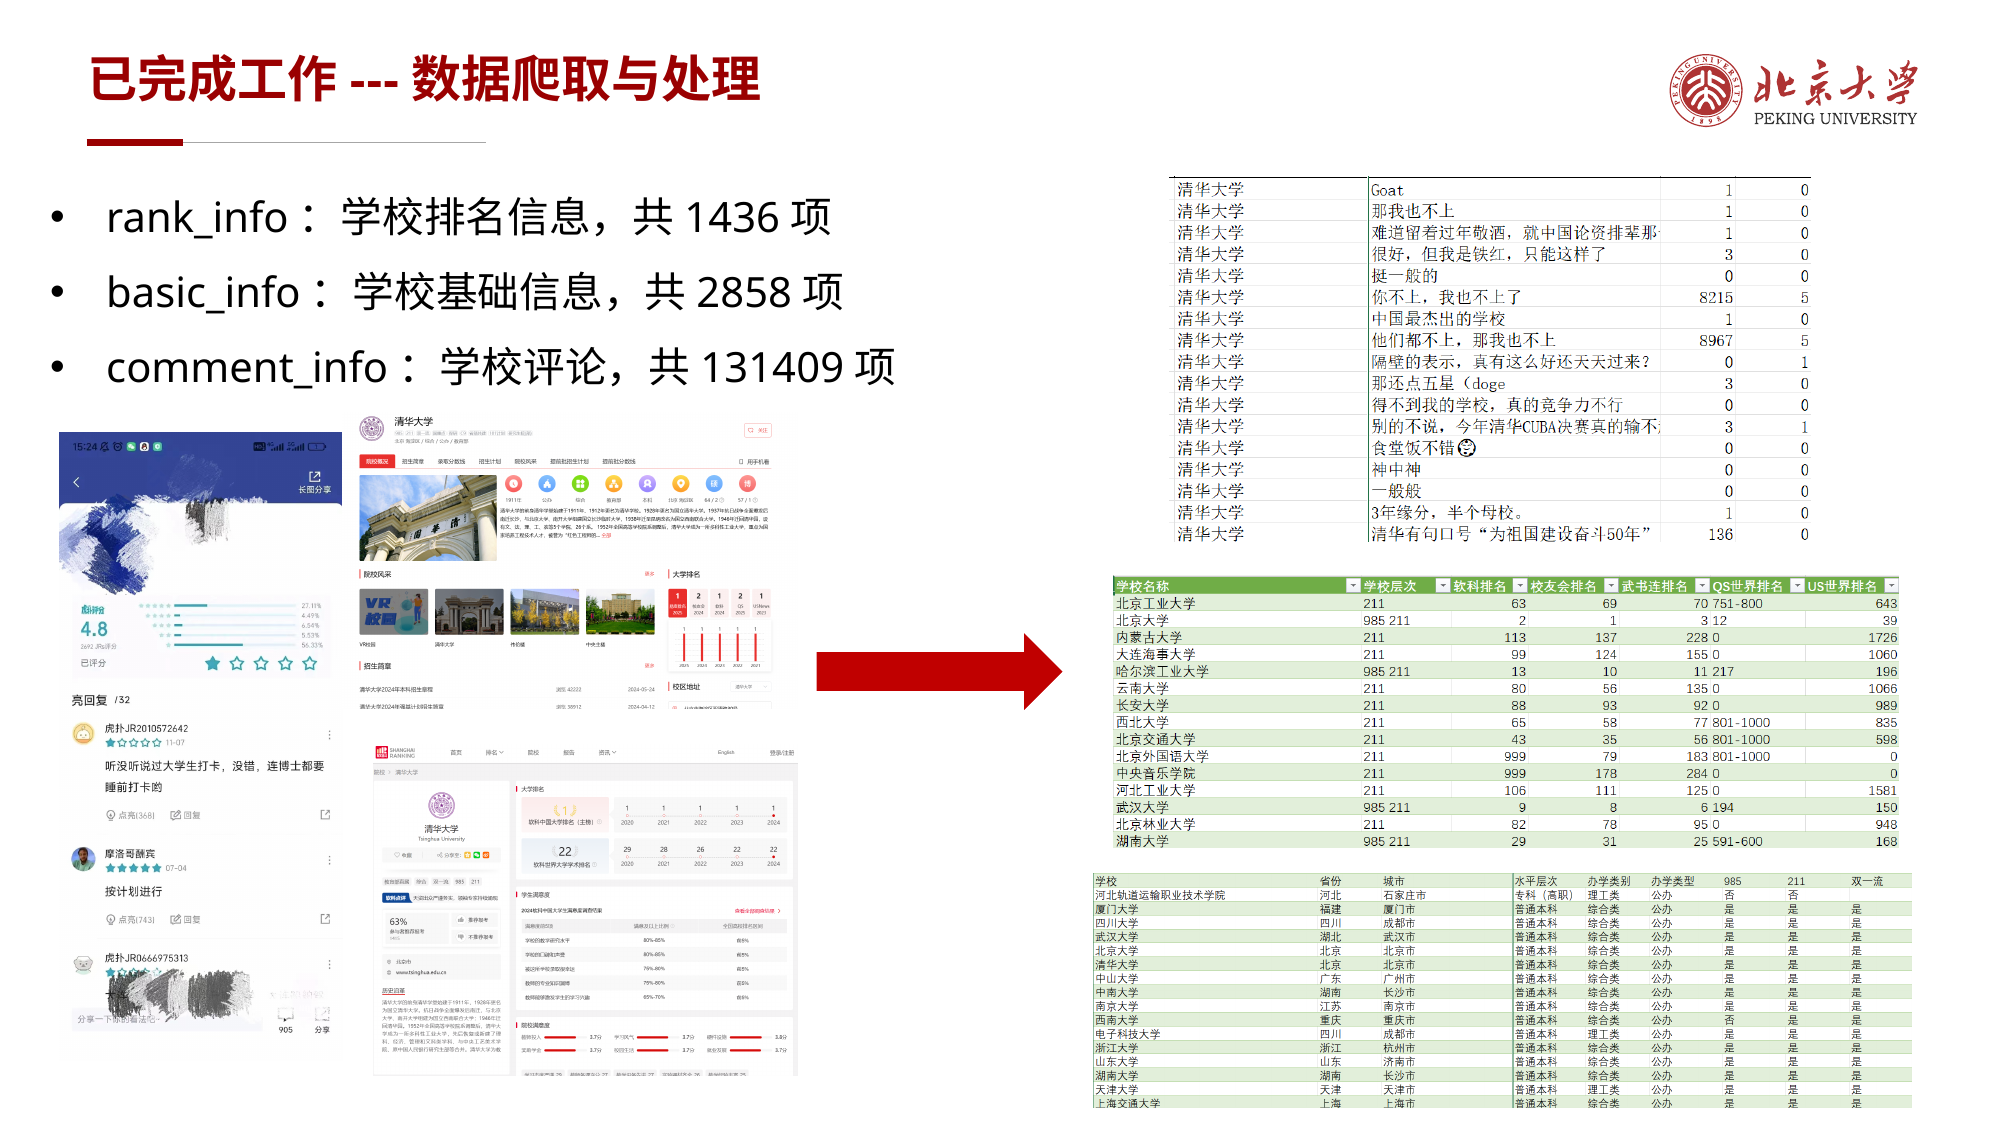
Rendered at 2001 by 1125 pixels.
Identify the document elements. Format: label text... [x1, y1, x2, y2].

picture [1093, 873, 1912, 1108]
text_box [814, 627, 1066, 716]
picture [373, 744, 798, 1076]
picture [59, 412, 798, 1061]
picture [1113, 575, 1899, 848]
text_box rank_info：学校排名信息，共1436项 basic_info：学校基础信息，共2858项 comment_info：学校评论，共131409项 [35, 158, 1899, 398]
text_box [1669, 54, 1918, 128]
picture [1169, 176, 1811, 542]
text_box 已完成工作---数据爬取与处理 [72, 39, 1559, 142]
